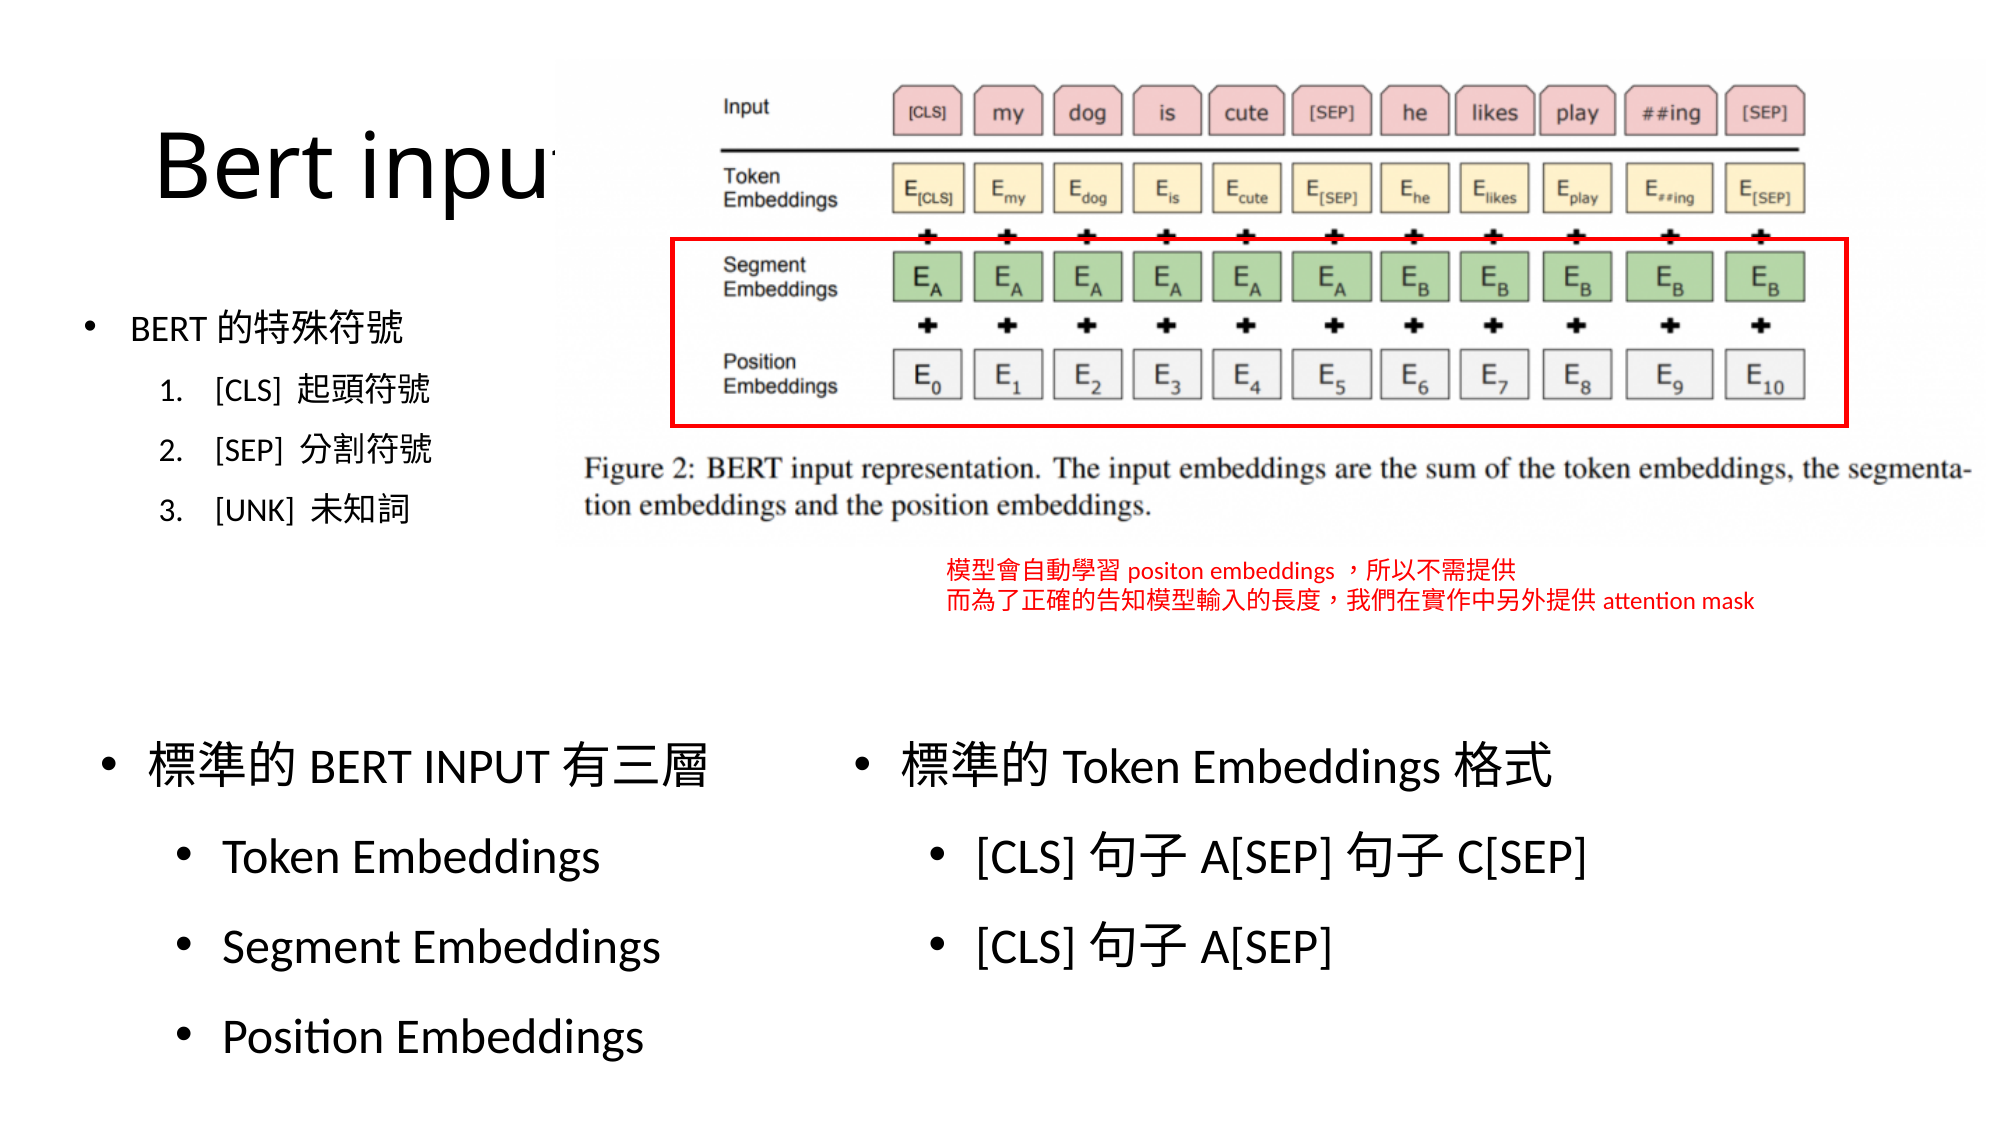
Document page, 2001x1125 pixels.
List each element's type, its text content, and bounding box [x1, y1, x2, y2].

title Bert input [137, 59, 555, 278]
text_box 標準的Token Embeddings格式 [CLS]句子A[SEP]句子C[SEP] [CLS]句子A[SEP] [838, 696, 1941, 981]
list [555, 59, 1986, 548]
text_box 標準的BERT INPUT有三層 Token Embeddings Segment Embeddings Position Embeddings [85, 696, 907, 1071]
text_box BERT的特殊符號 [CLS] 起頭符號 [SEP] 分割符號 [UNK] 未知詞 [68, 296, 524, 536]
text_box 模型會自動學習positon embeddings，所以不需提供 而為了正確的告知模型輸入的長度，我們在實作中另外提供attention mask [932, 548, 1822, 622]
